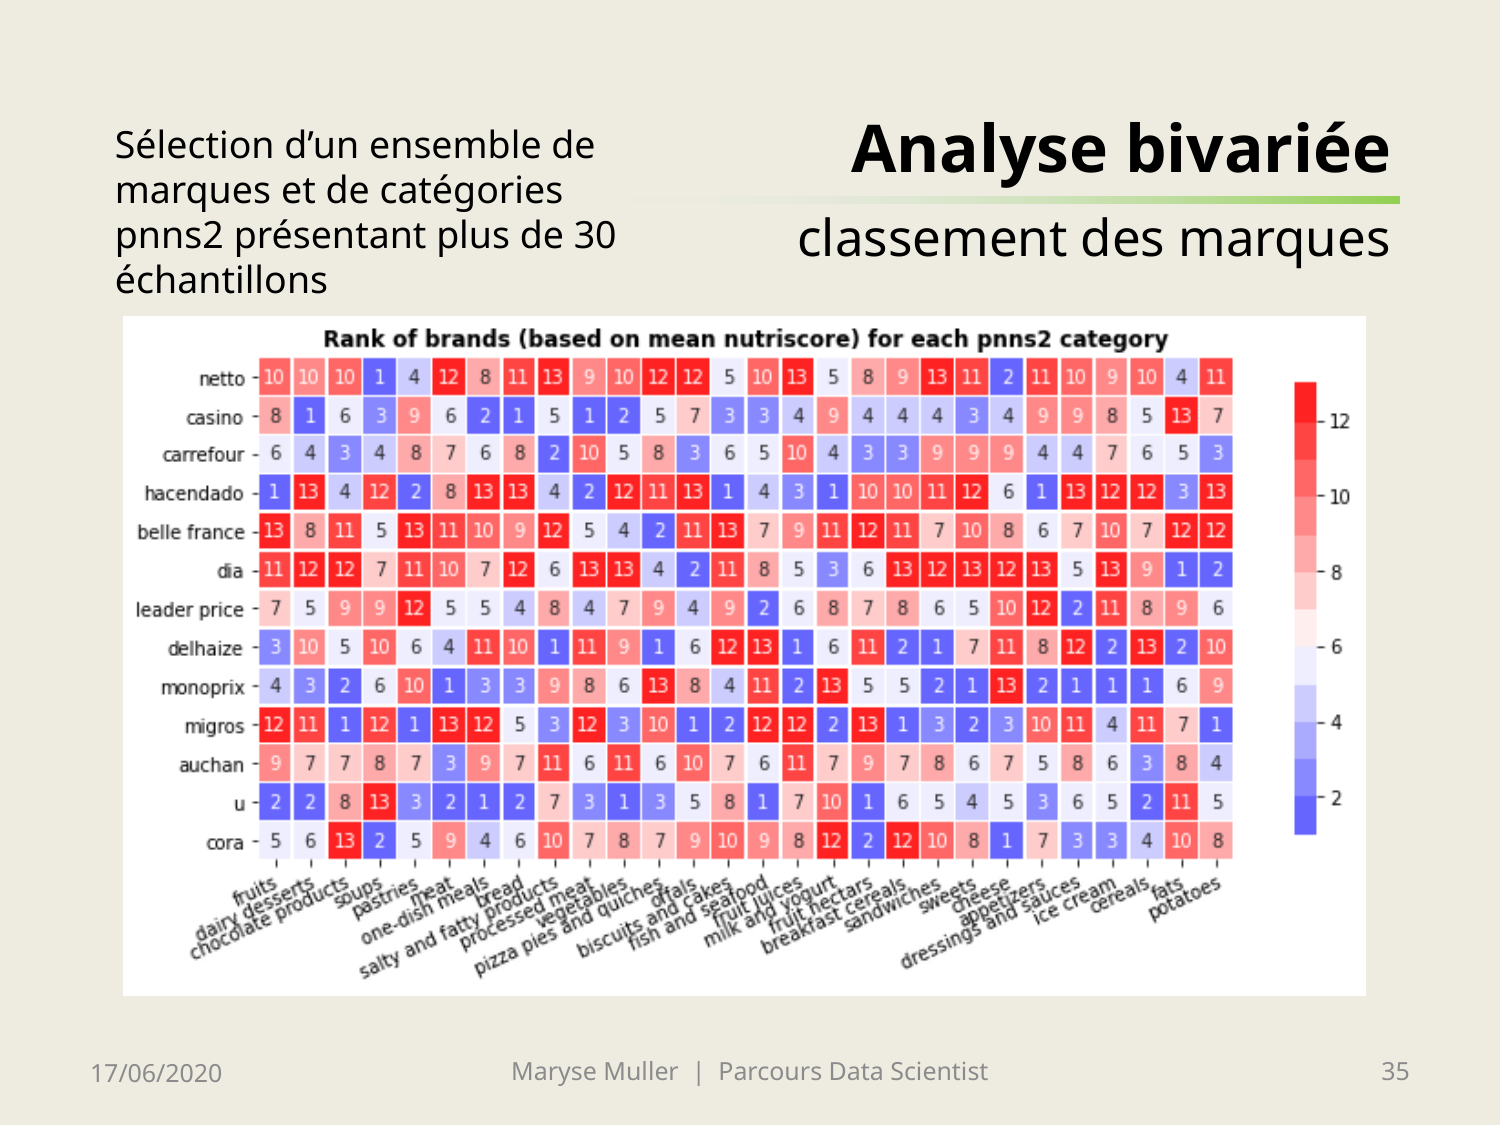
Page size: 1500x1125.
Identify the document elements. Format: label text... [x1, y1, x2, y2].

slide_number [75, 1042, 425, 1103]
footer Maryse Muller | Parcours Data Scientist [472, 1042, 1028, 1103]
title Analyse bivariée classement des marques [116, 99, 1407, 275]
text_box [680, 194, 1402, 206]
slide_number 35 [1074, 1042, 1425, 1103]
text_box Sélection d’un ensemble de marques et de catégories pnns2 présentant plus de 30 échantillons [100, 113, 680, 309]
picture [123, 316, 1366, 996]
